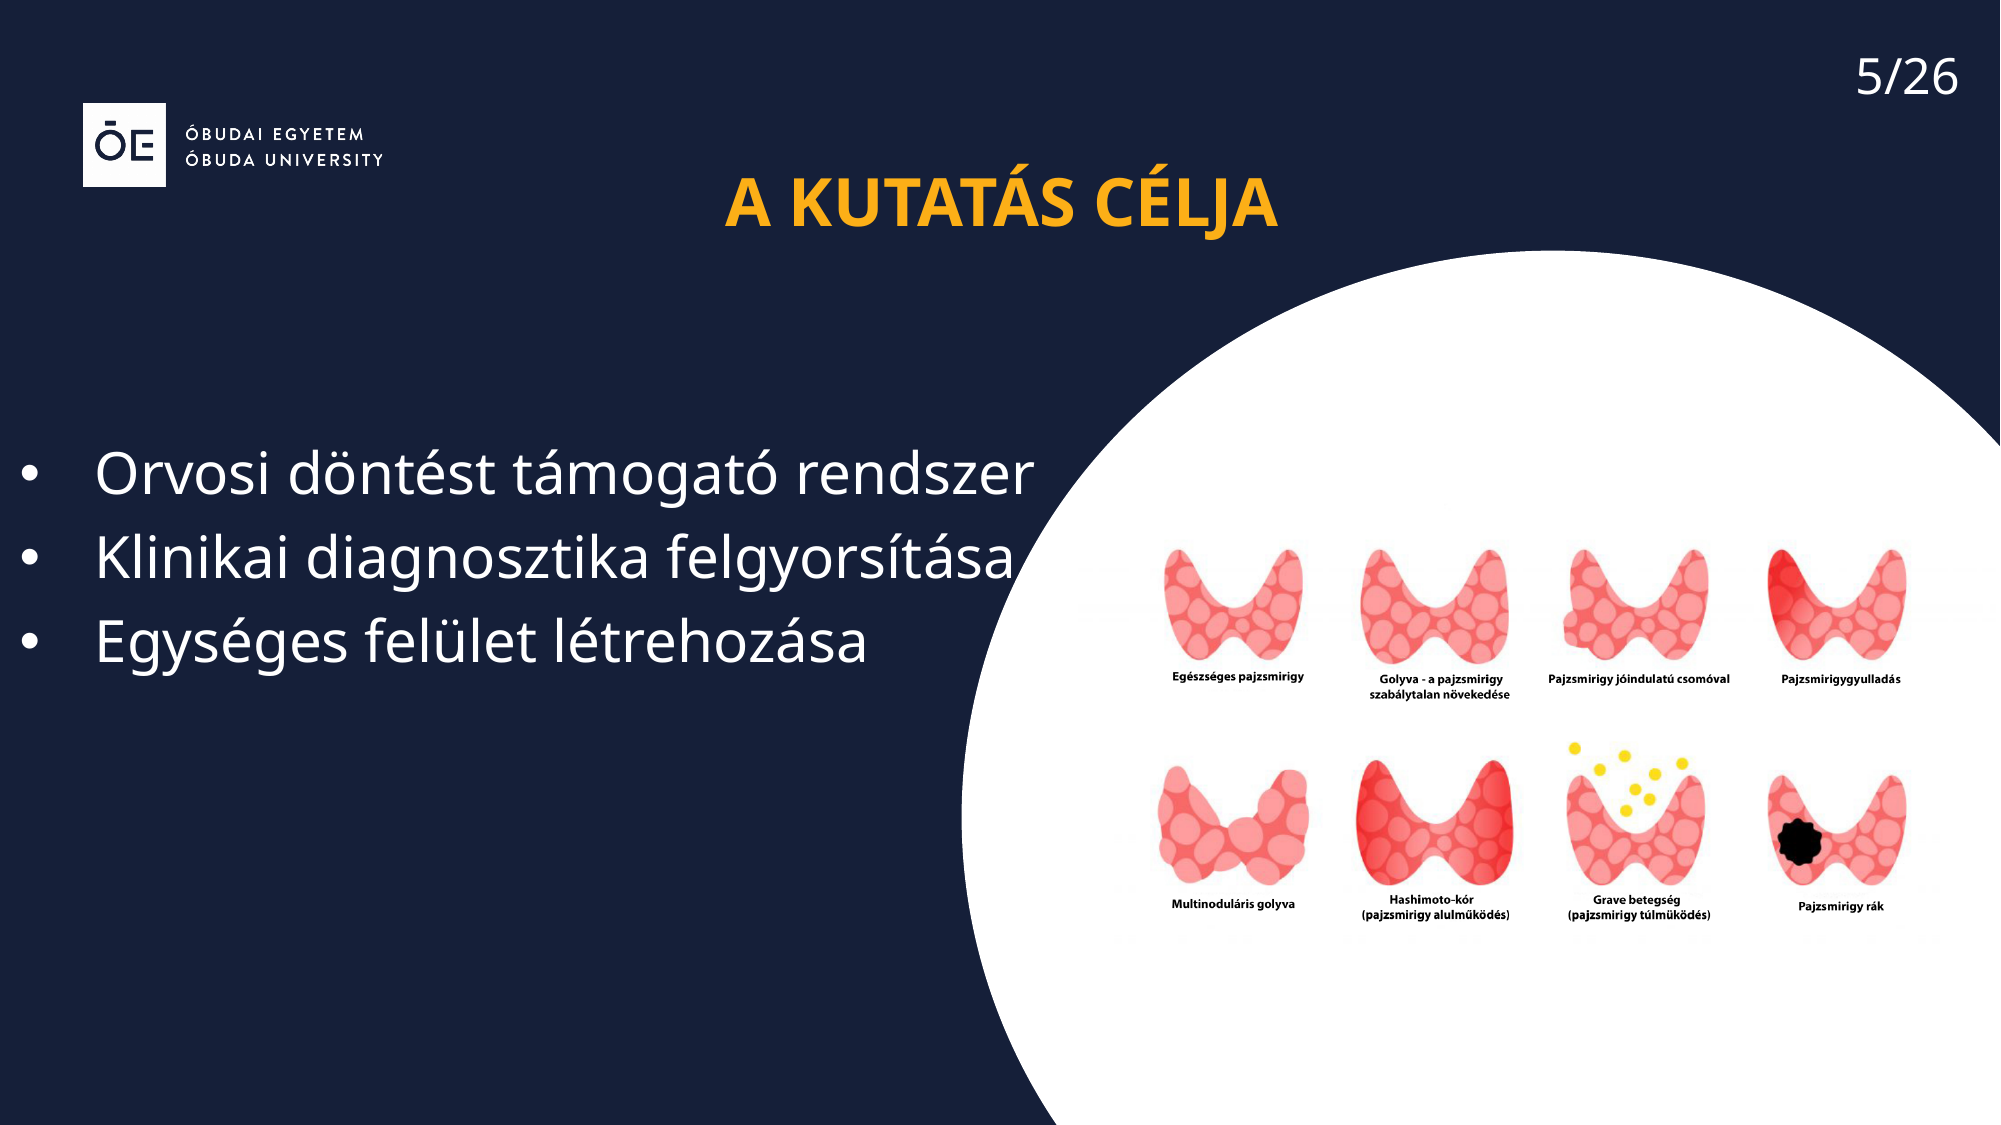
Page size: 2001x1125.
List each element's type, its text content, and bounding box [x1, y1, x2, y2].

list Orvosi döntést támogató rendszer Klinikai diagnosztika felgyorsítása Egységes felület létrehozása [4, 437, 1085, 1125]
title A KUTATÁS CÉLJA [710, 159, 1348, 251]
text_box [1085, 249, 2000, 1125]
picture [1078, 482, 1996, 946]
text_box 5/26 [1840, 37, 1983, 112]
